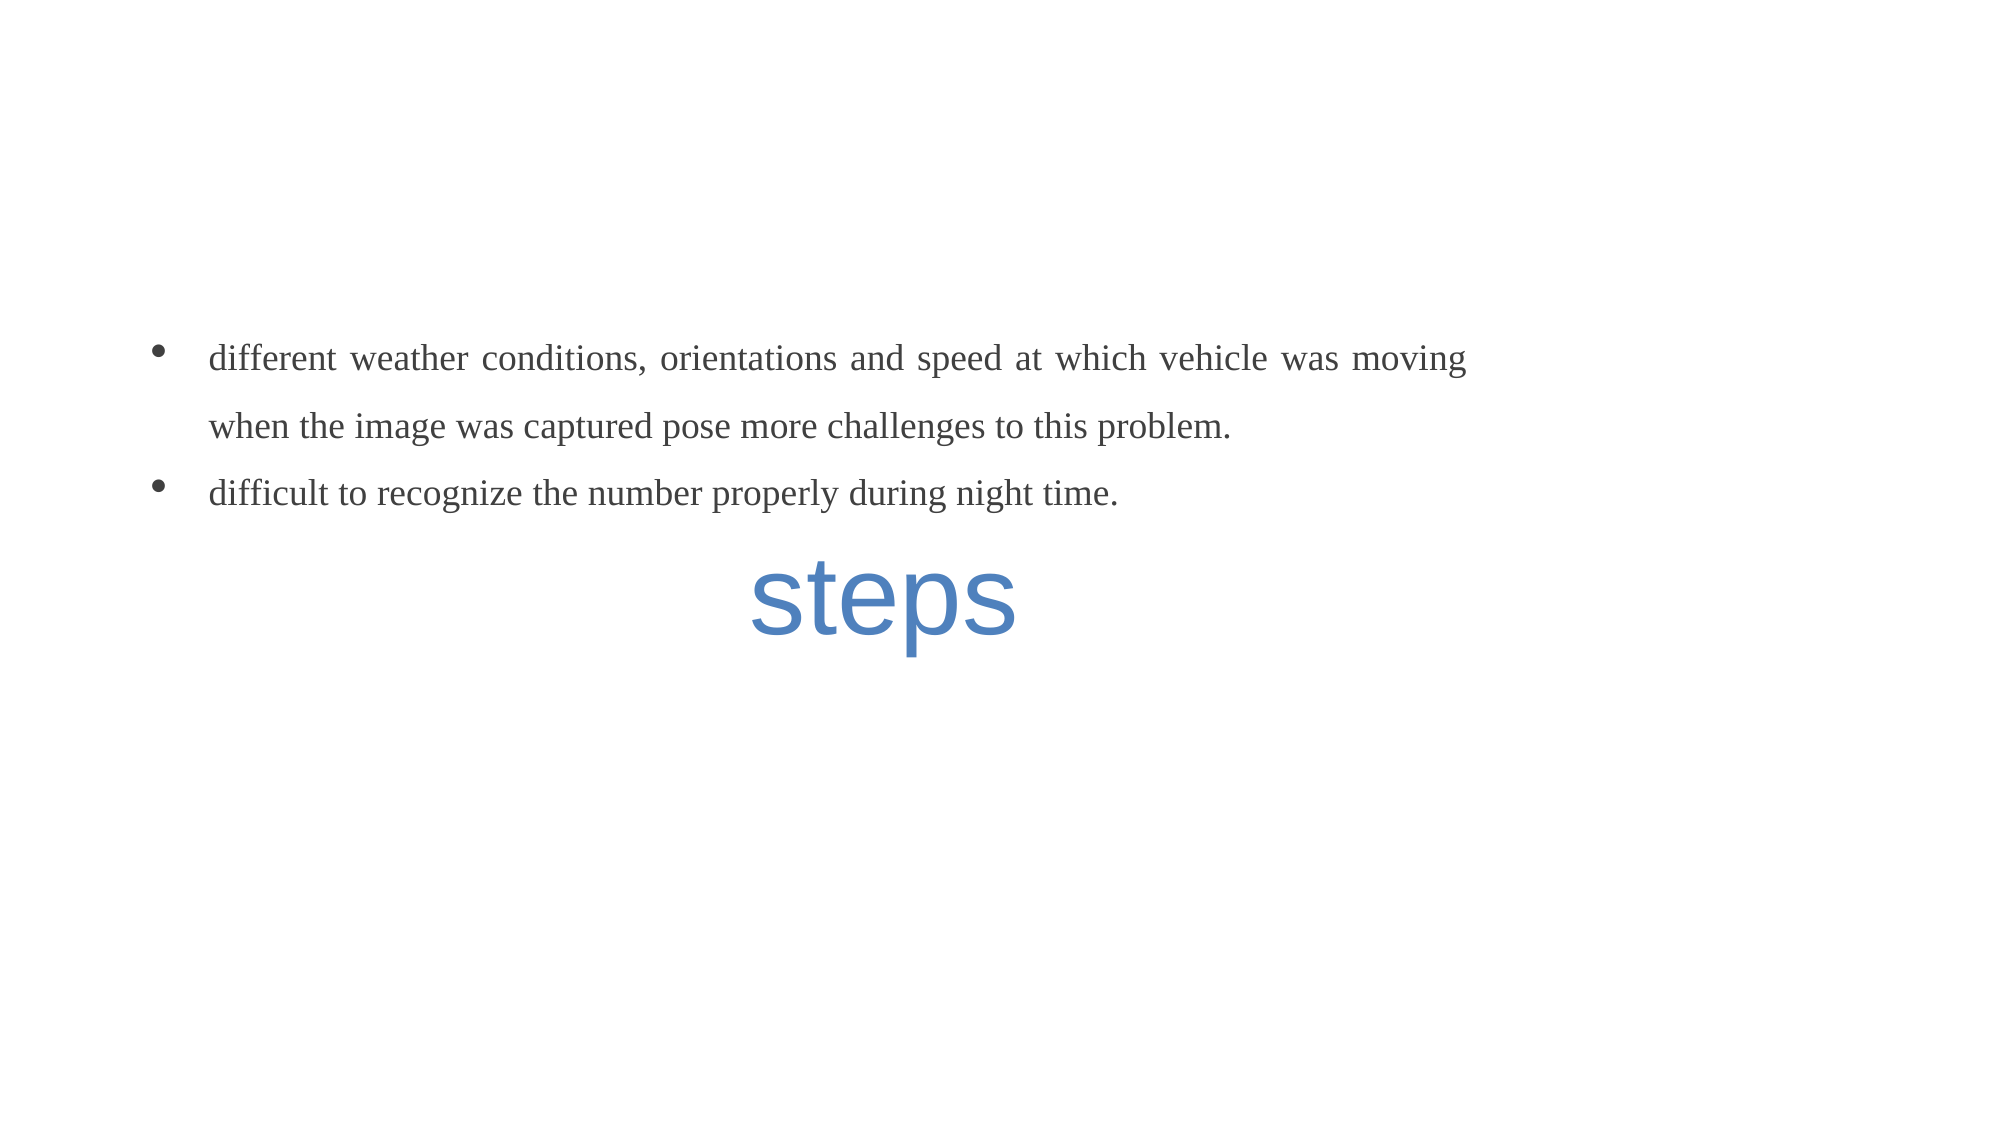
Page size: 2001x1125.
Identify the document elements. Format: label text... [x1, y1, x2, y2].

text_box steps [247, 394, 1522, 665]
text_box different weather conditions, orientations and speed at which vehicle was moving when the image was captured pose more challenges to this problem. difficult to recognize the number properly during night time. [137, 303, 1484, 1018]
